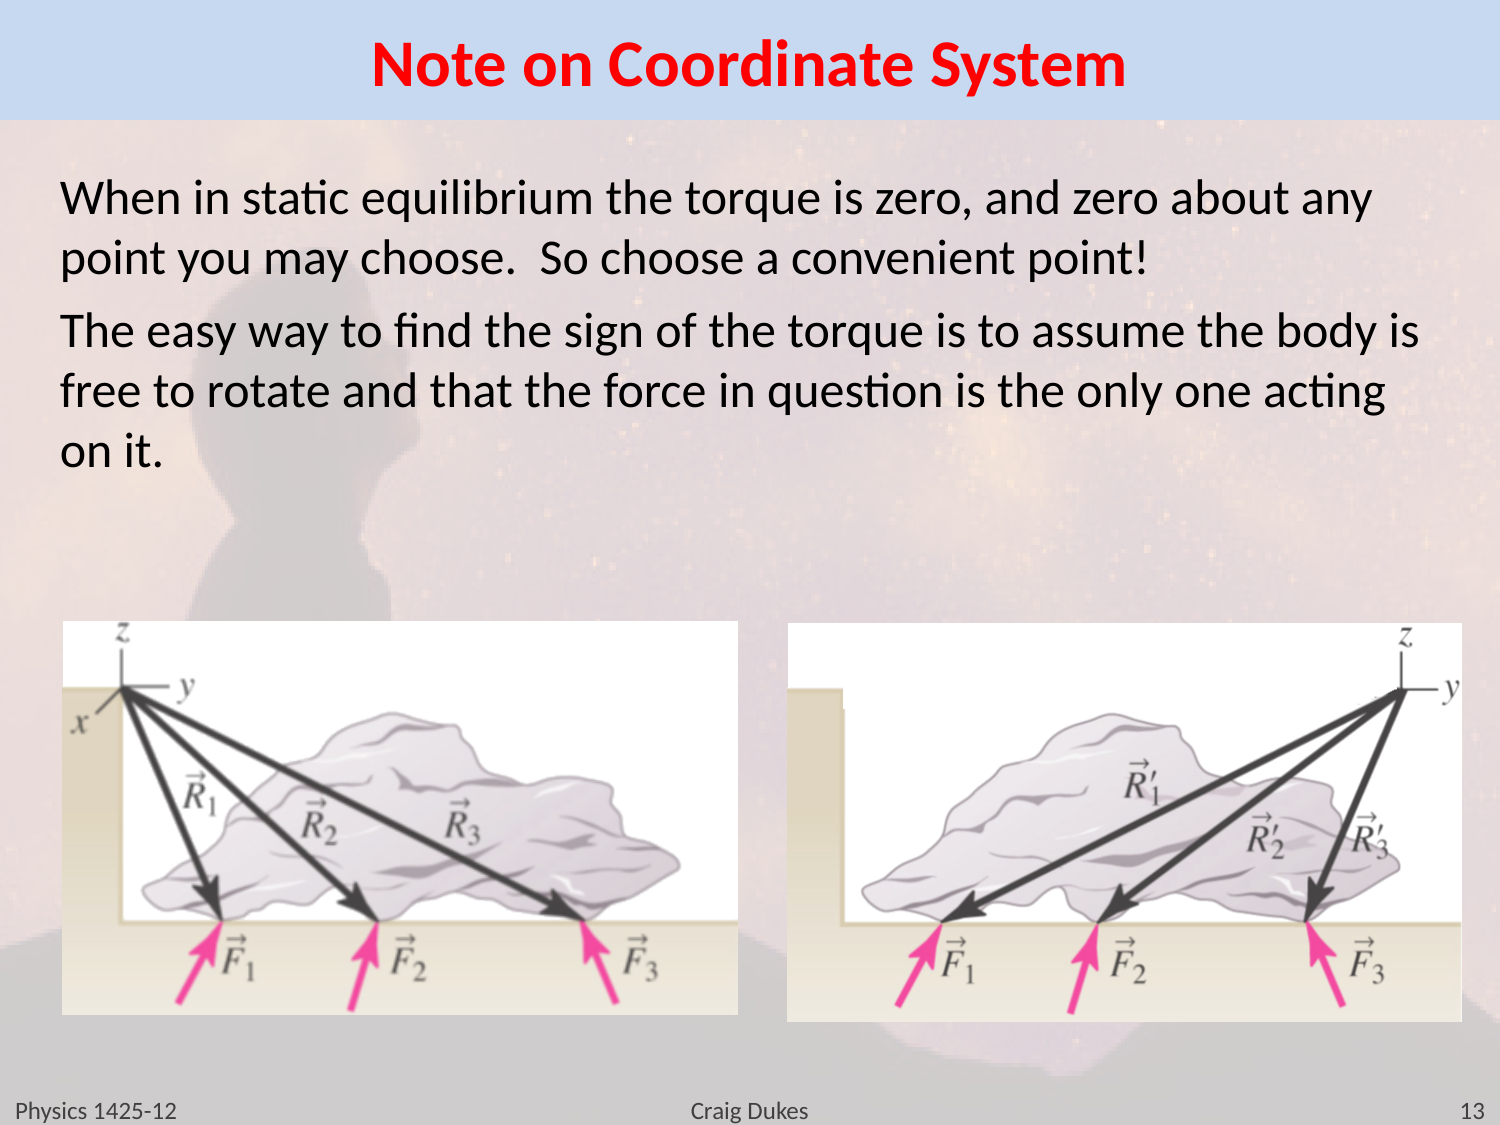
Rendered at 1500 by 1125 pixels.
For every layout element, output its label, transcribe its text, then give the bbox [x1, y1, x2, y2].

slide_number 13 [1125, 1095, 1500, 1125]
picture [0, 120, 1500, 1095]
footer Craig Dukes [375, 1095, 1125, 1125]
slide_number Physics 1425-12 [0, 1095, 375, 1125]
text_box When in static equilibrium the torque is zero, and zero about any point you may choose. So choose a convenient point! The easy way to find the sign of the torque is to assume the body is free to rotate and that the force in question is the only one acting on it. [45, 157, 1463, 485]
title Note on Coordinate System [0, 0, 1500, 120]
